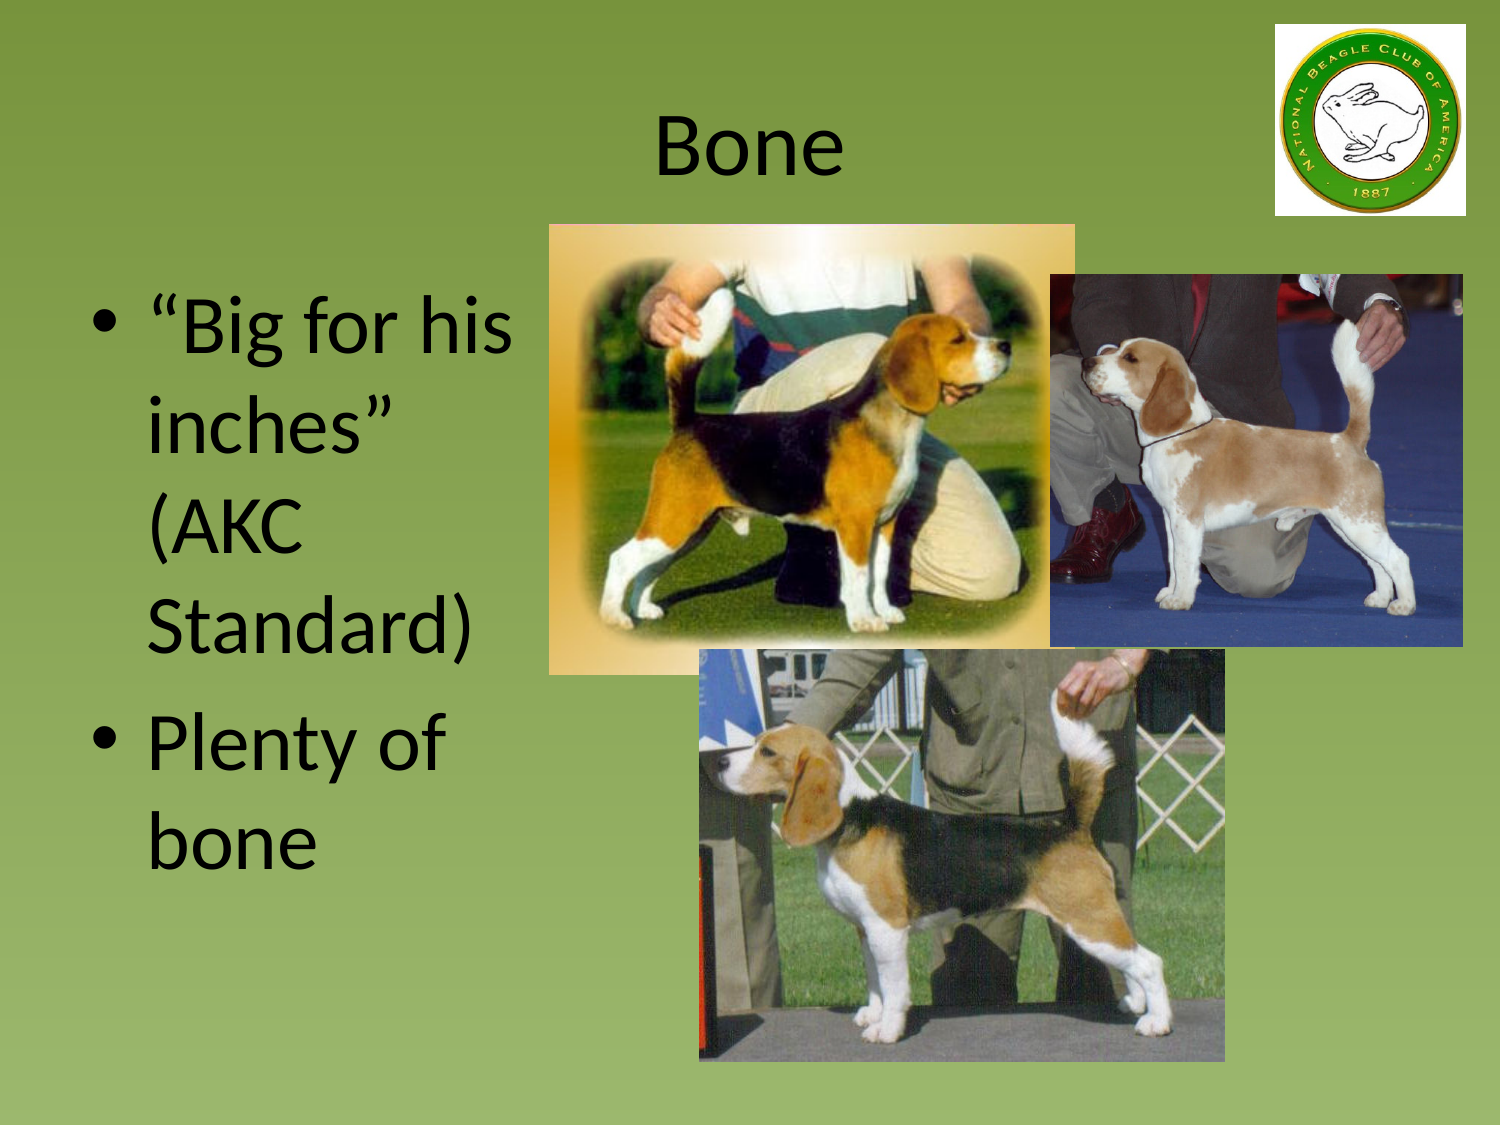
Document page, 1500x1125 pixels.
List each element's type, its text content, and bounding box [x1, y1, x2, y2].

list “Big for his inches” (AKC Standard) Plenty of bone [75, 262, 538, 1075]
picture [1274, 24, 1466, 216]
picture [1049, 274, 1463, 648]
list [549, 224, 1076, 676]
title Bone [75, 45, 1425, 233]
picture [699, 649, 1226, 1062]
